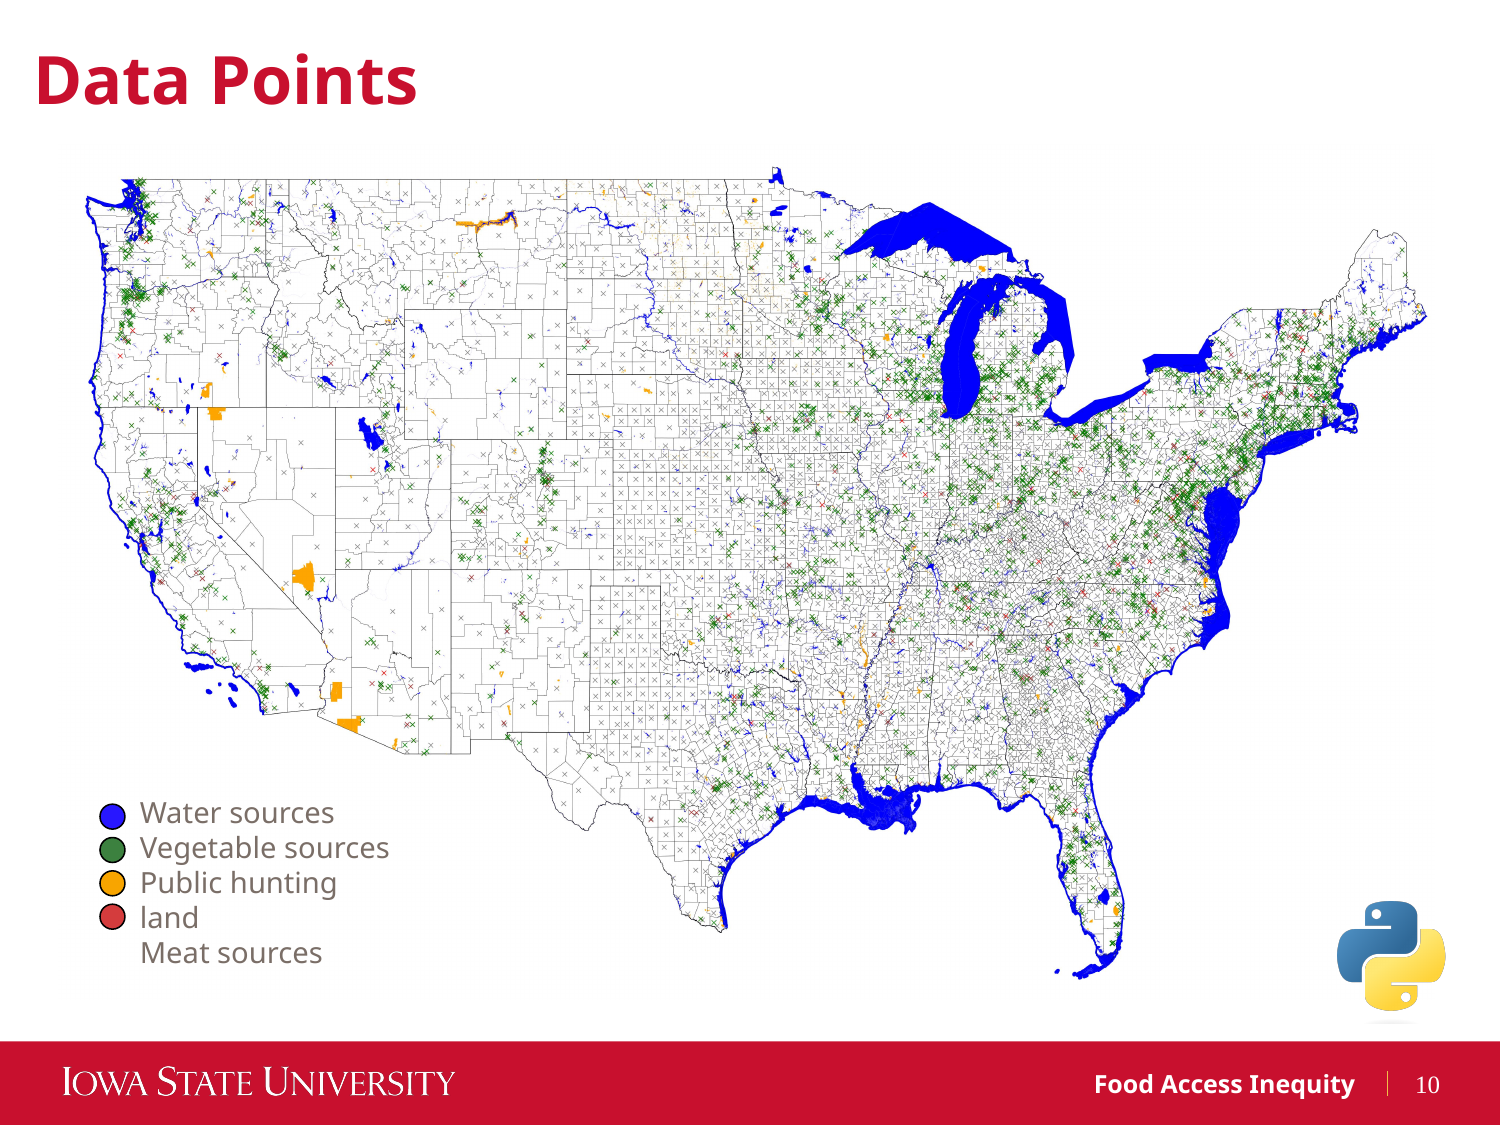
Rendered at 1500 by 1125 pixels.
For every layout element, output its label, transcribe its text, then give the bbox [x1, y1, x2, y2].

text_box Data Points [24, 22, 1469, 145]
picture [58, 144, 1450, 1024]
picture [62, 1066, 456, 1100]
